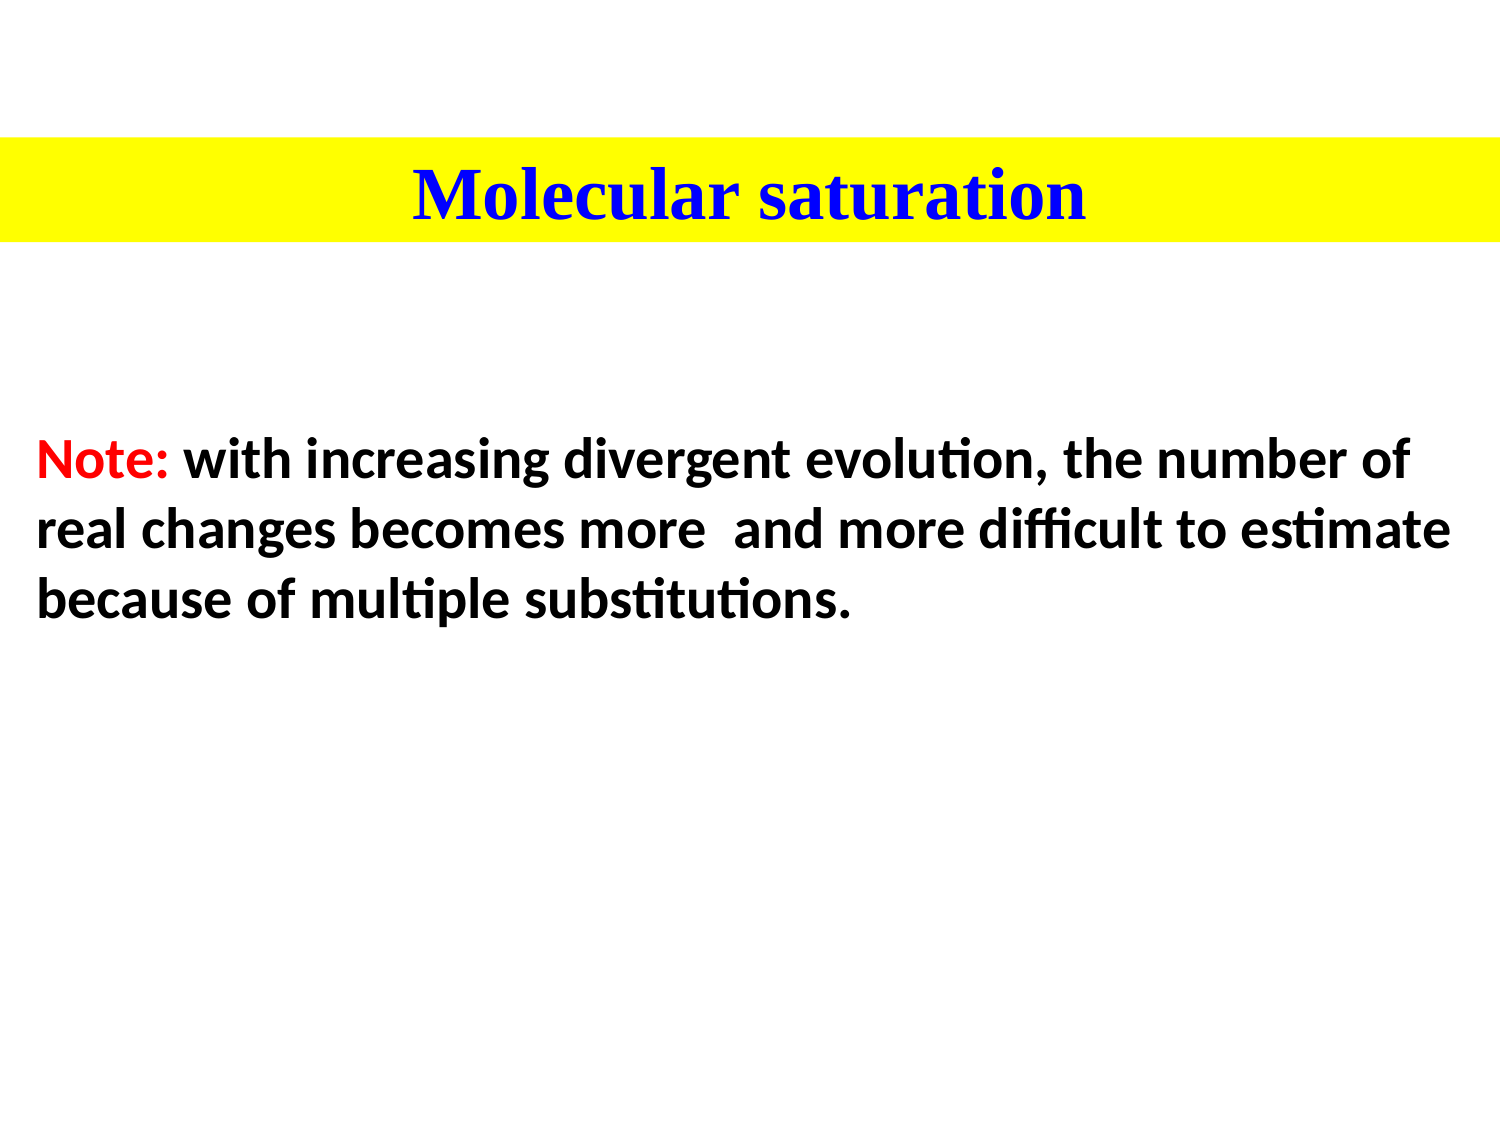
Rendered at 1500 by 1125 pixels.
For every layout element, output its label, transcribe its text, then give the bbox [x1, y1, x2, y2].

text_box Molecular saturation [0, 137, 1500, 243]
text_box Note: with increasing divergent evolution, the number of real changes becomes more and more difficult to estimate because of multiple substitutions. [21, 412, 1475, 638]
